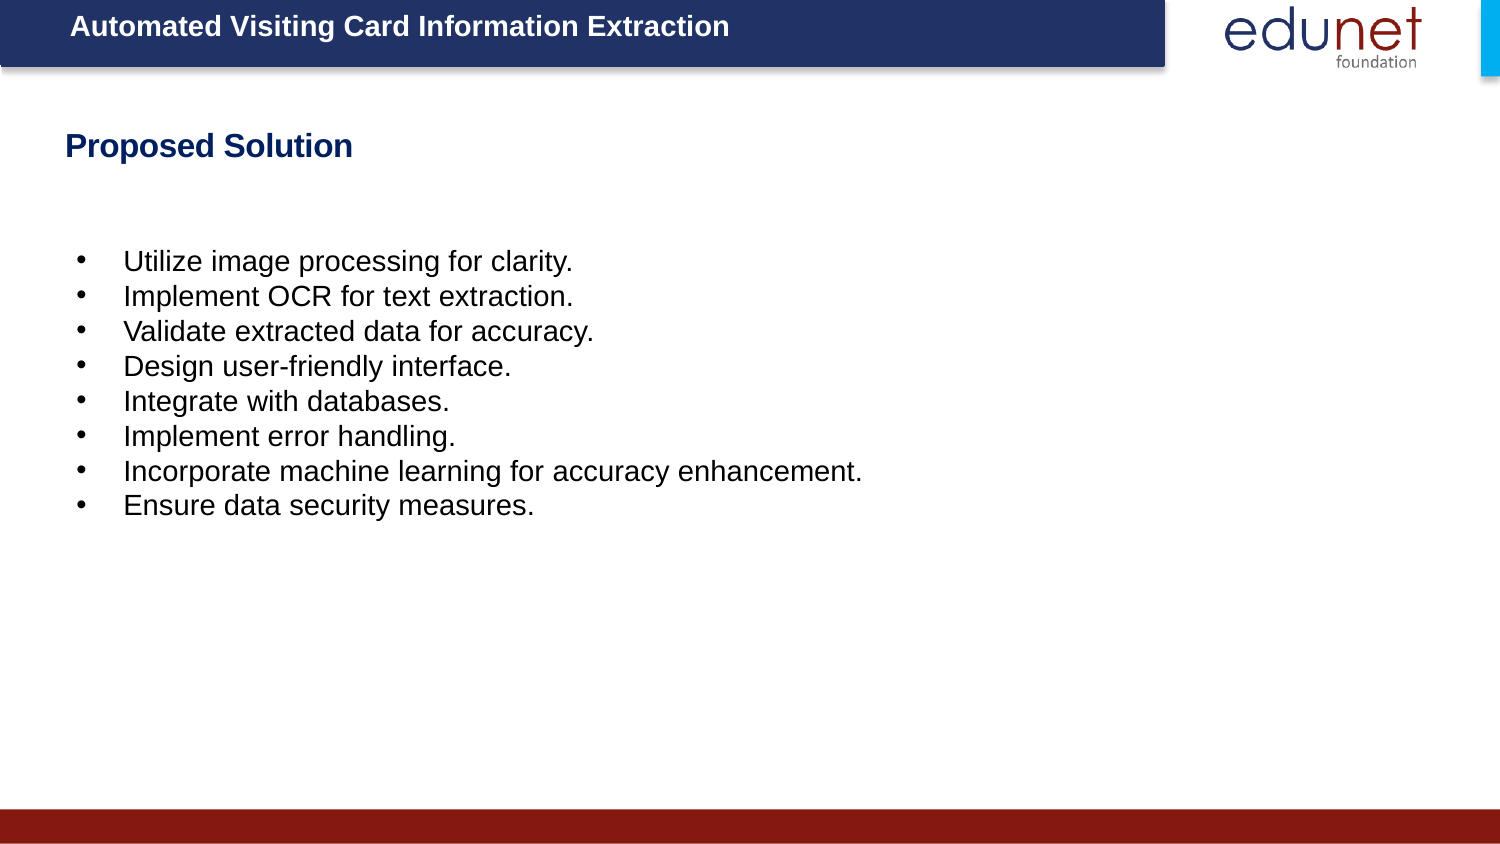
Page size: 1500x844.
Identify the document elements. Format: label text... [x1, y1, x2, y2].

text_box [0, 809, 1500, 844]
text_box Utilize image processing for clarity. Implement OCR for text extraction. Validate extracted data for accuracy. Design user-friendly interface. Integrate with databases. Implement error handling. Incorporate machine learning for accuracy enhancement. Ensure data security measures. [61, 234, 1075, 530]
picture [0, 0, 1172, 79]
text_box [1474, 0, 1500, 89]
picture [1223, 6, 1423, 69]
title Proposed Solution [63, 114, 537, 234]
text_box Automated Visiting Card Information Extraction [12, 4, 788, 42]
